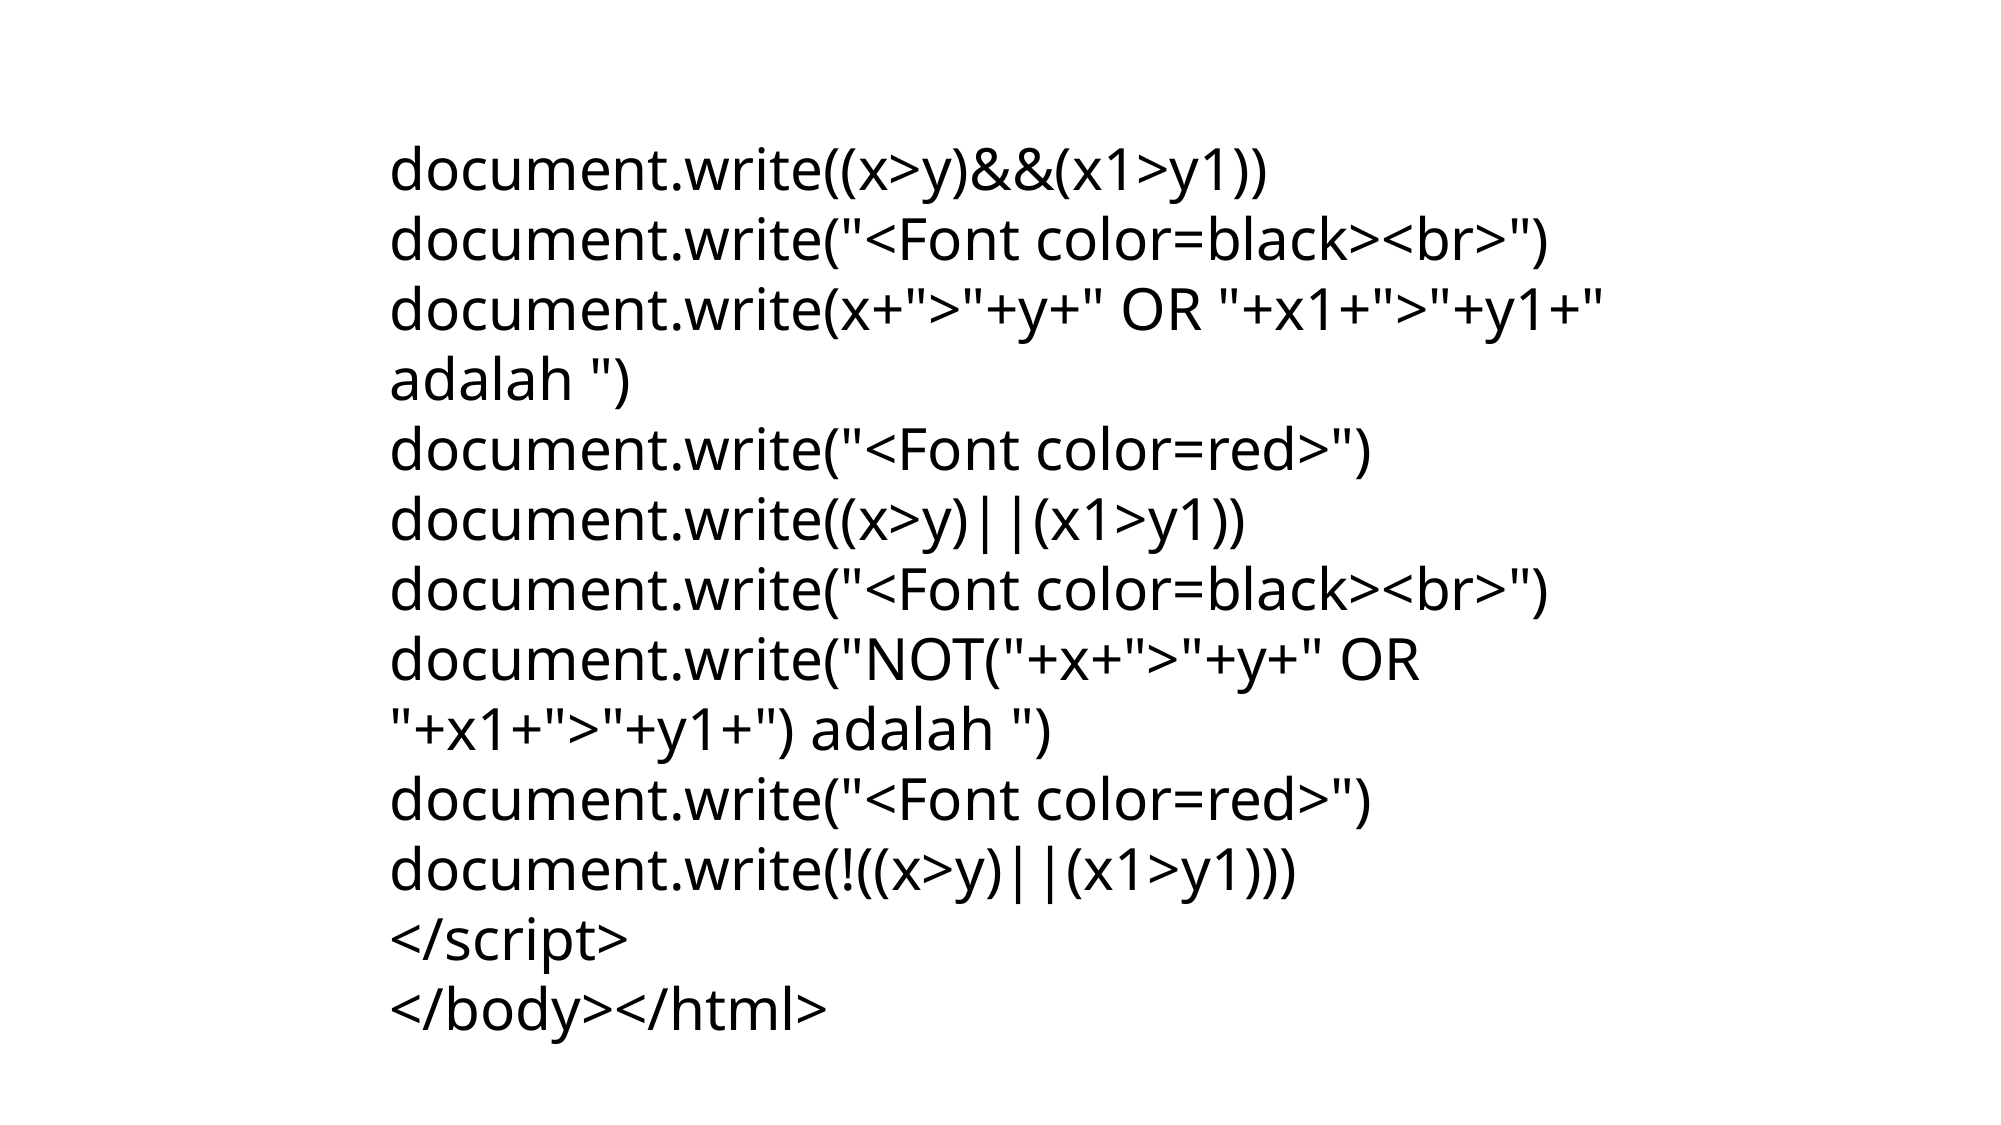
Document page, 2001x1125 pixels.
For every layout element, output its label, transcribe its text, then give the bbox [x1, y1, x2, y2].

text_box document.write((x>y)&&(x1>y1)) document.write("<Font color=black><br>") document.write(x+">"+y+" OR "+x1+">"+y1+" adalah ") document.write("<Font color=red>") document.write((x>y)||(x1>y1)) document.write("<Font color=black><br>") document.write("NOT("+x+">"+y+" OR "+x1+">"+y1+") adalah ") document.write("<Font color=red>") document.write(!((x>y)||(x1>y1))) </script> </body></html> [375, 125, 1691, 1050]
